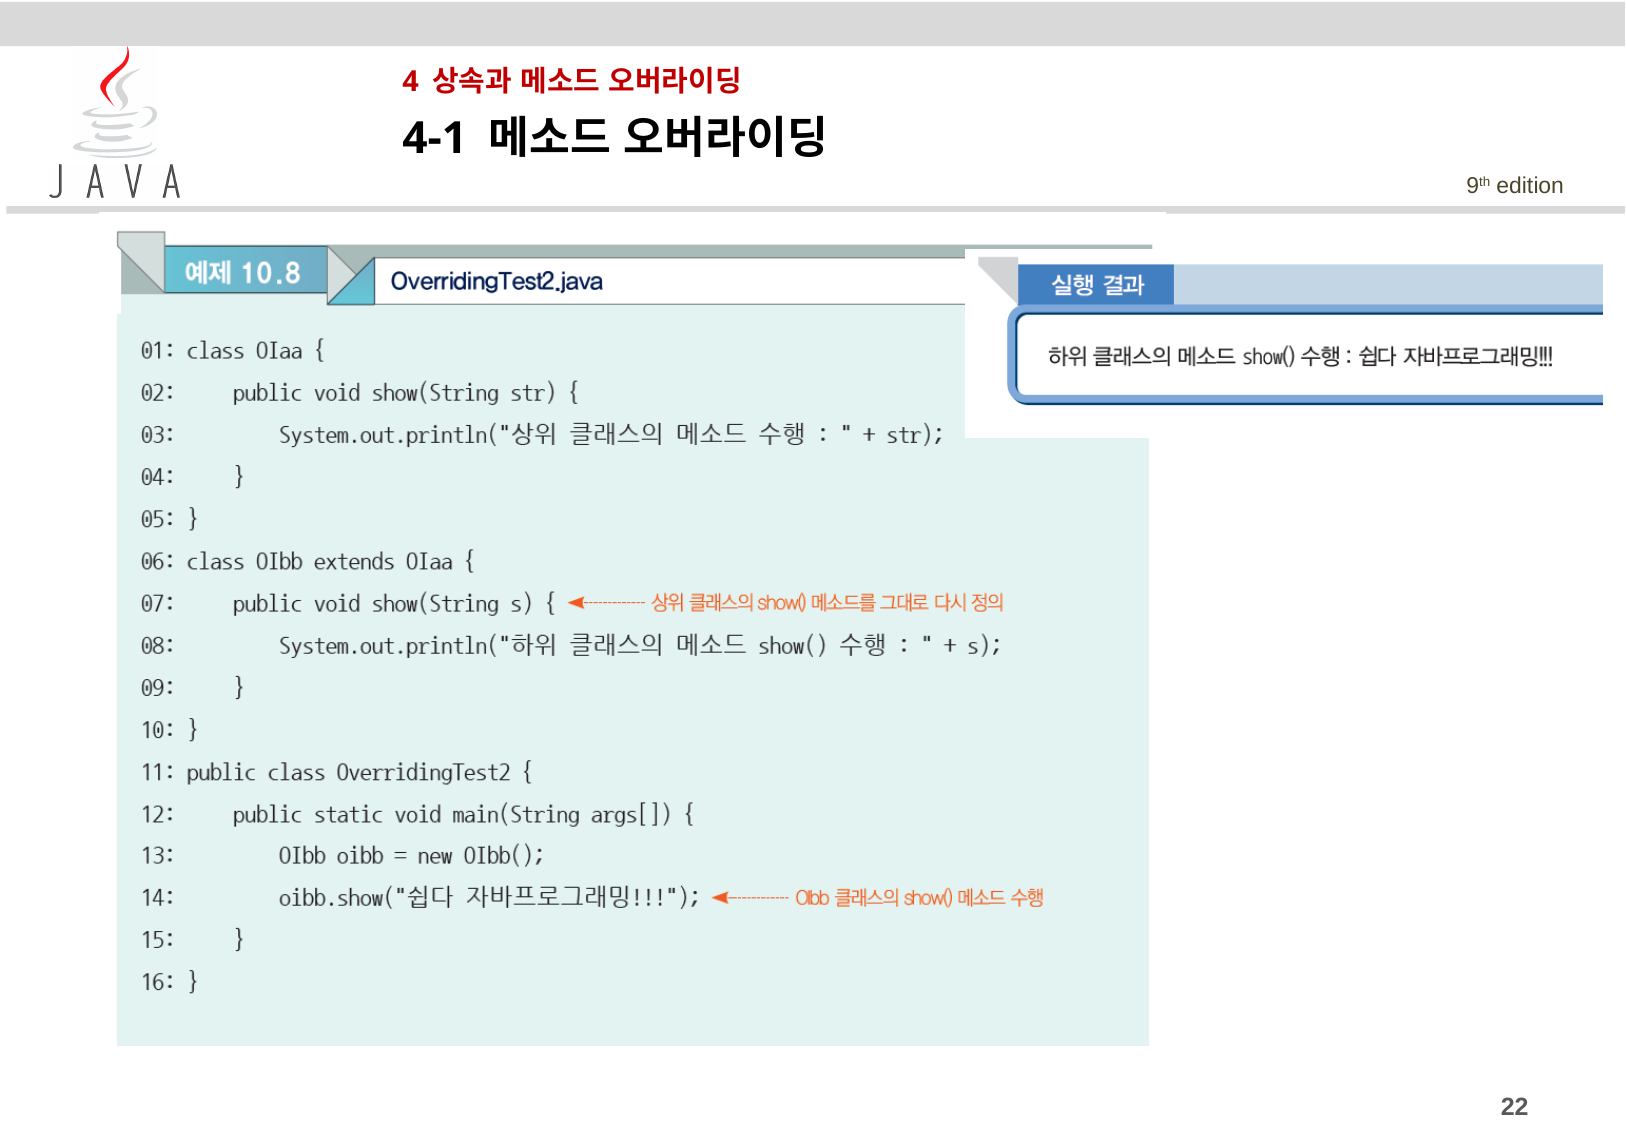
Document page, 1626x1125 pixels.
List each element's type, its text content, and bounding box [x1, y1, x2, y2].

slide_number 22 [1164, 1074, 1544, 1125]
picture [99, 212, 1603, 1046]
list 4-1 메소드 오버라이딩 [387, 101, 1545, 171]
picture [49, 164, 180, 198]
picture [73, 46, 157, 158]
title 4 상속과 메소드 오버라이딩 [387, 54, 1393, 105]
